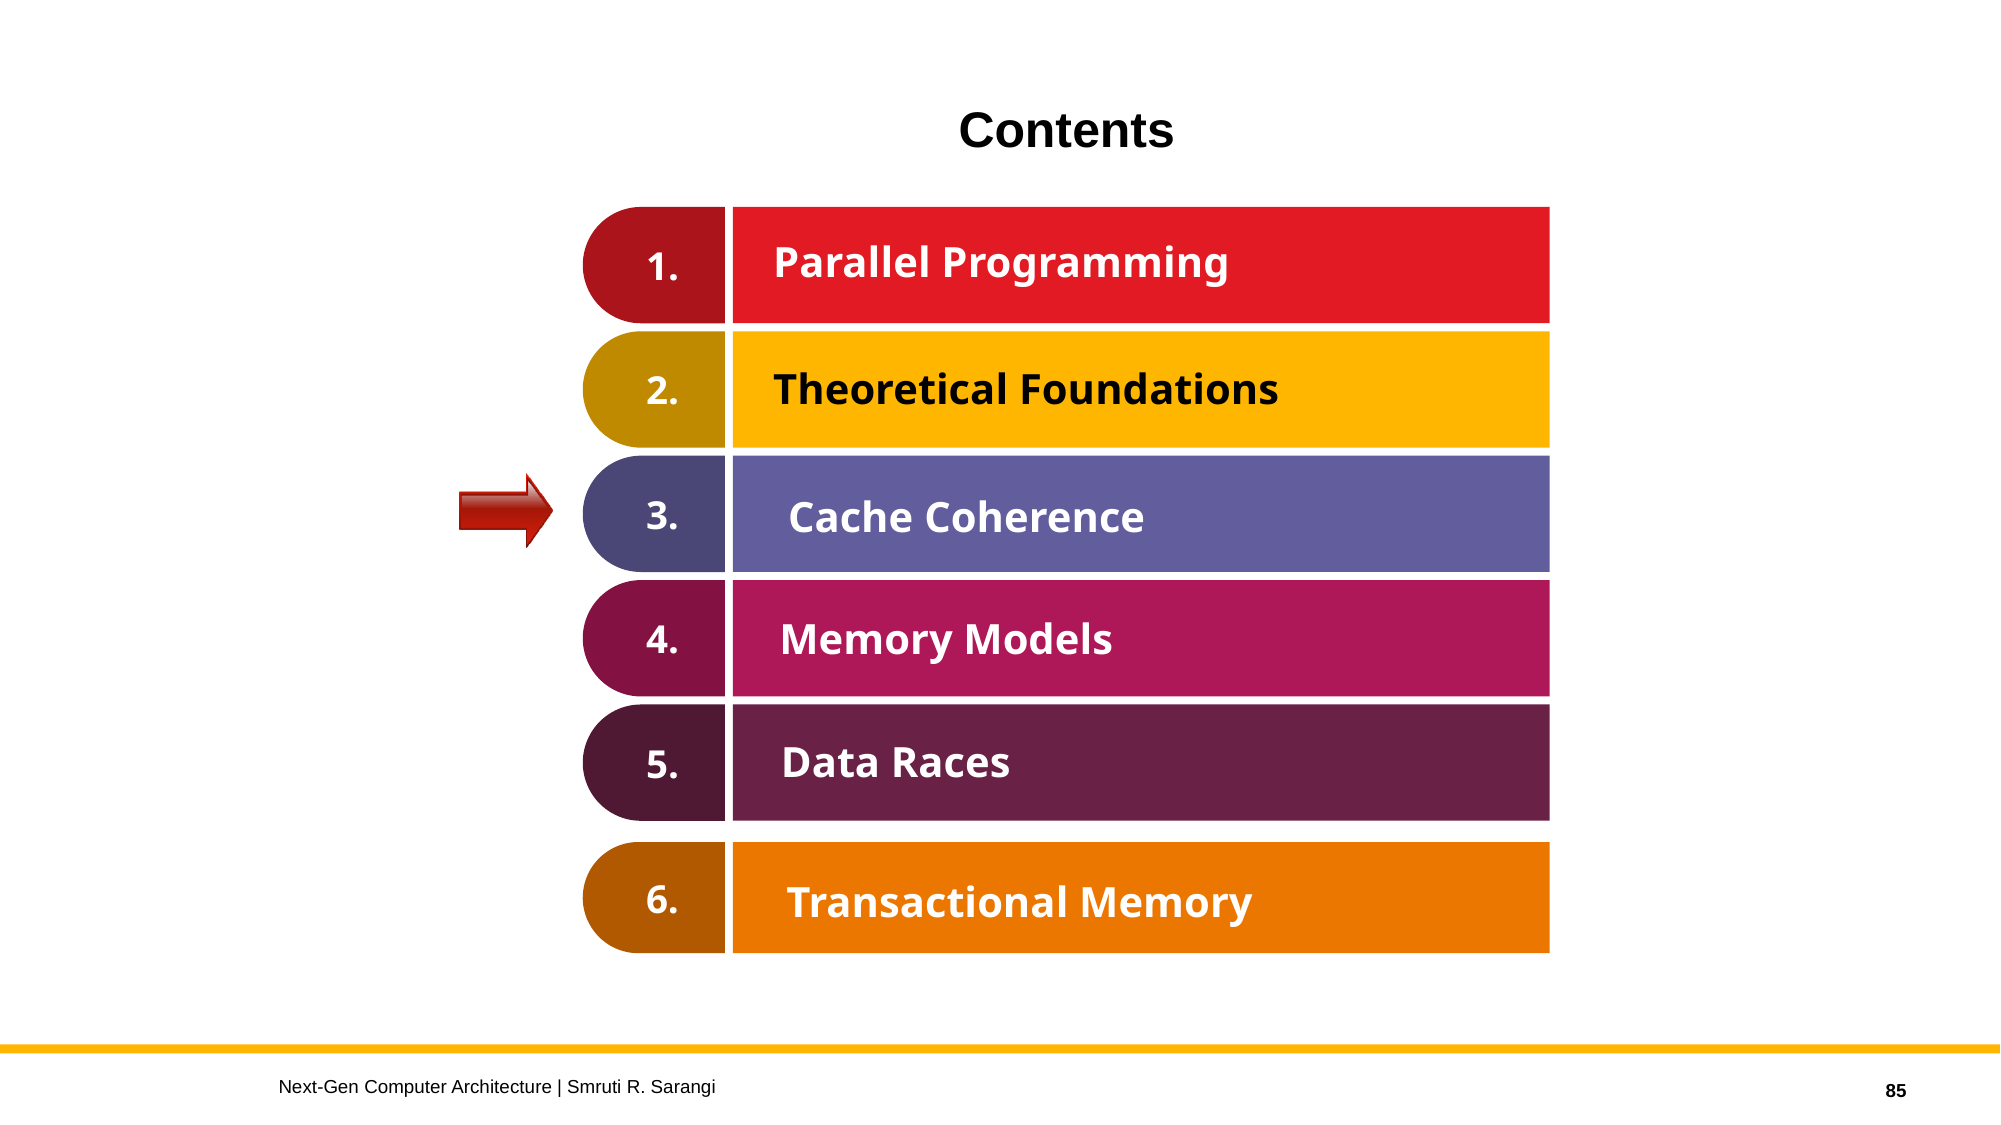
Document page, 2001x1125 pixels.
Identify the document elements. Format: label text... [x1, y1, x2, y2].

slide_number 85 [1711, 1071, 1922, 1109]
picture [459, 473, 553, 548]
title Contents [943, 96, 1228, 206]
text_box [582, 206, 1550, 785]
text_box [582, 785, 1550, 954]
footer Next-Gen Computer Architecture | Smruti R. Sarangi [263, 1067, 1464, 1105]
